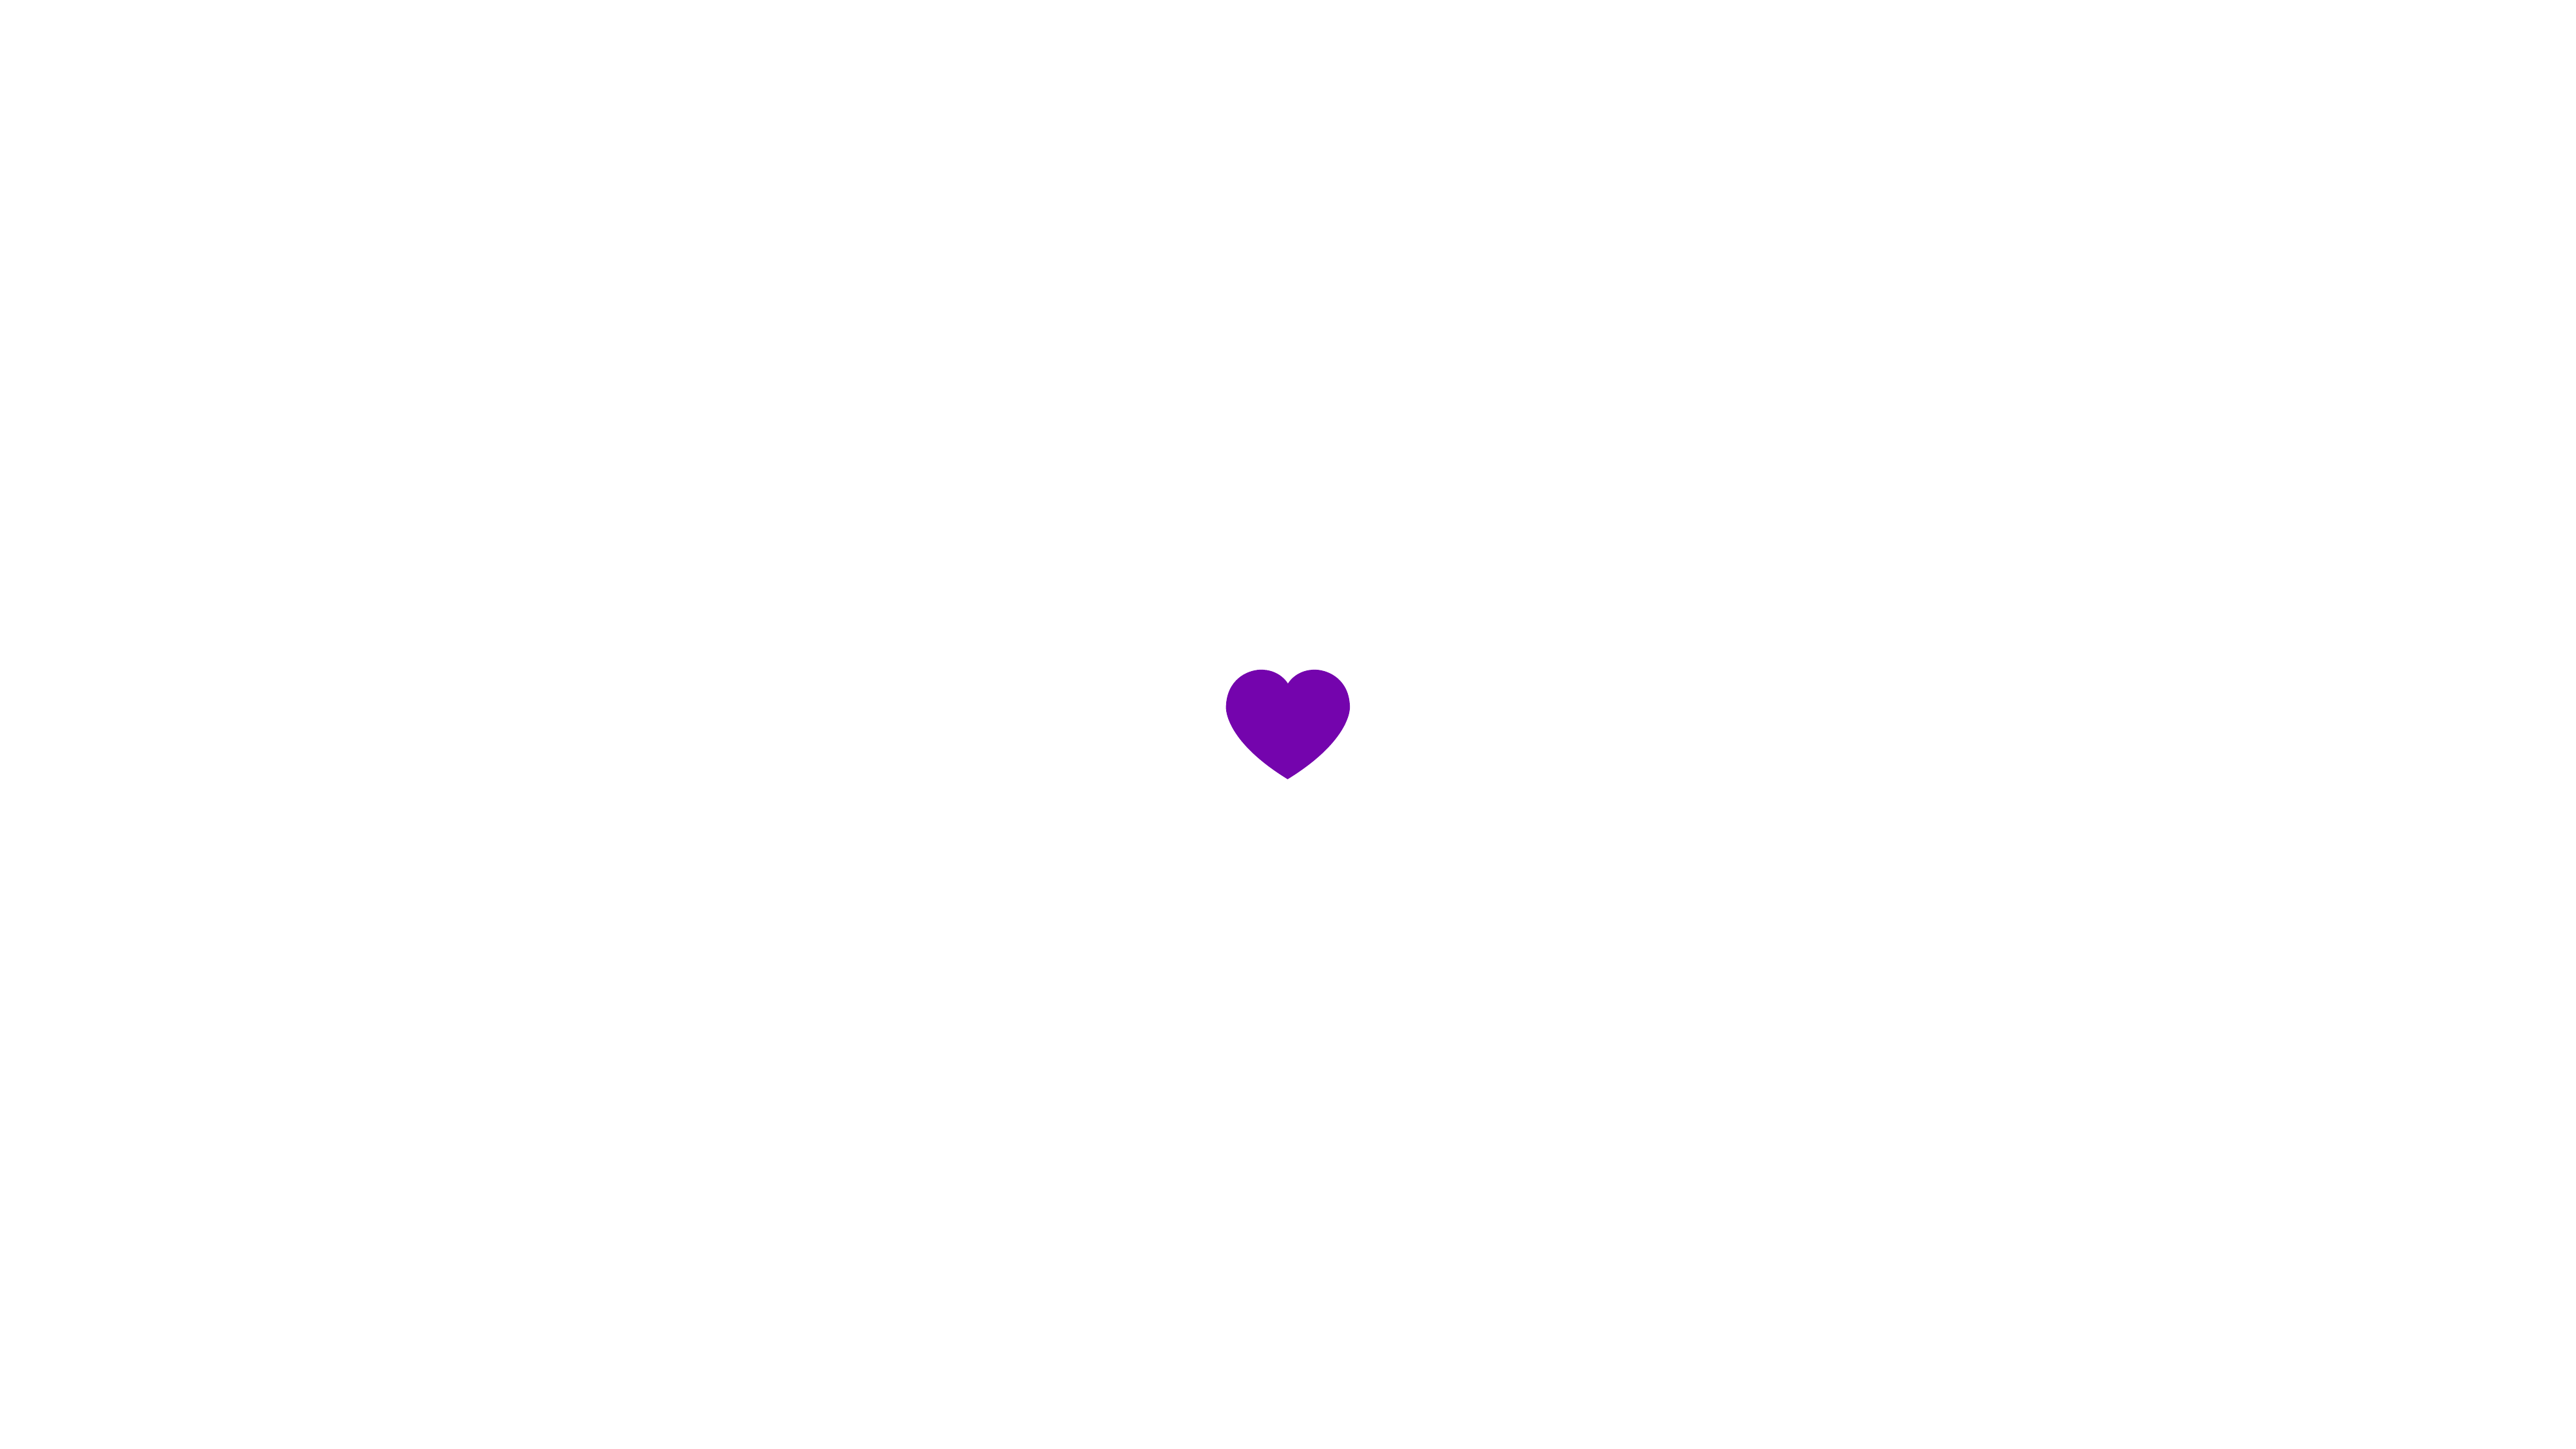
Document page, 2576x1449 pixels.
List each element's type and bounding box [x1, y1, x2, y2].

text_box [1226, 669, 1350, 779]
